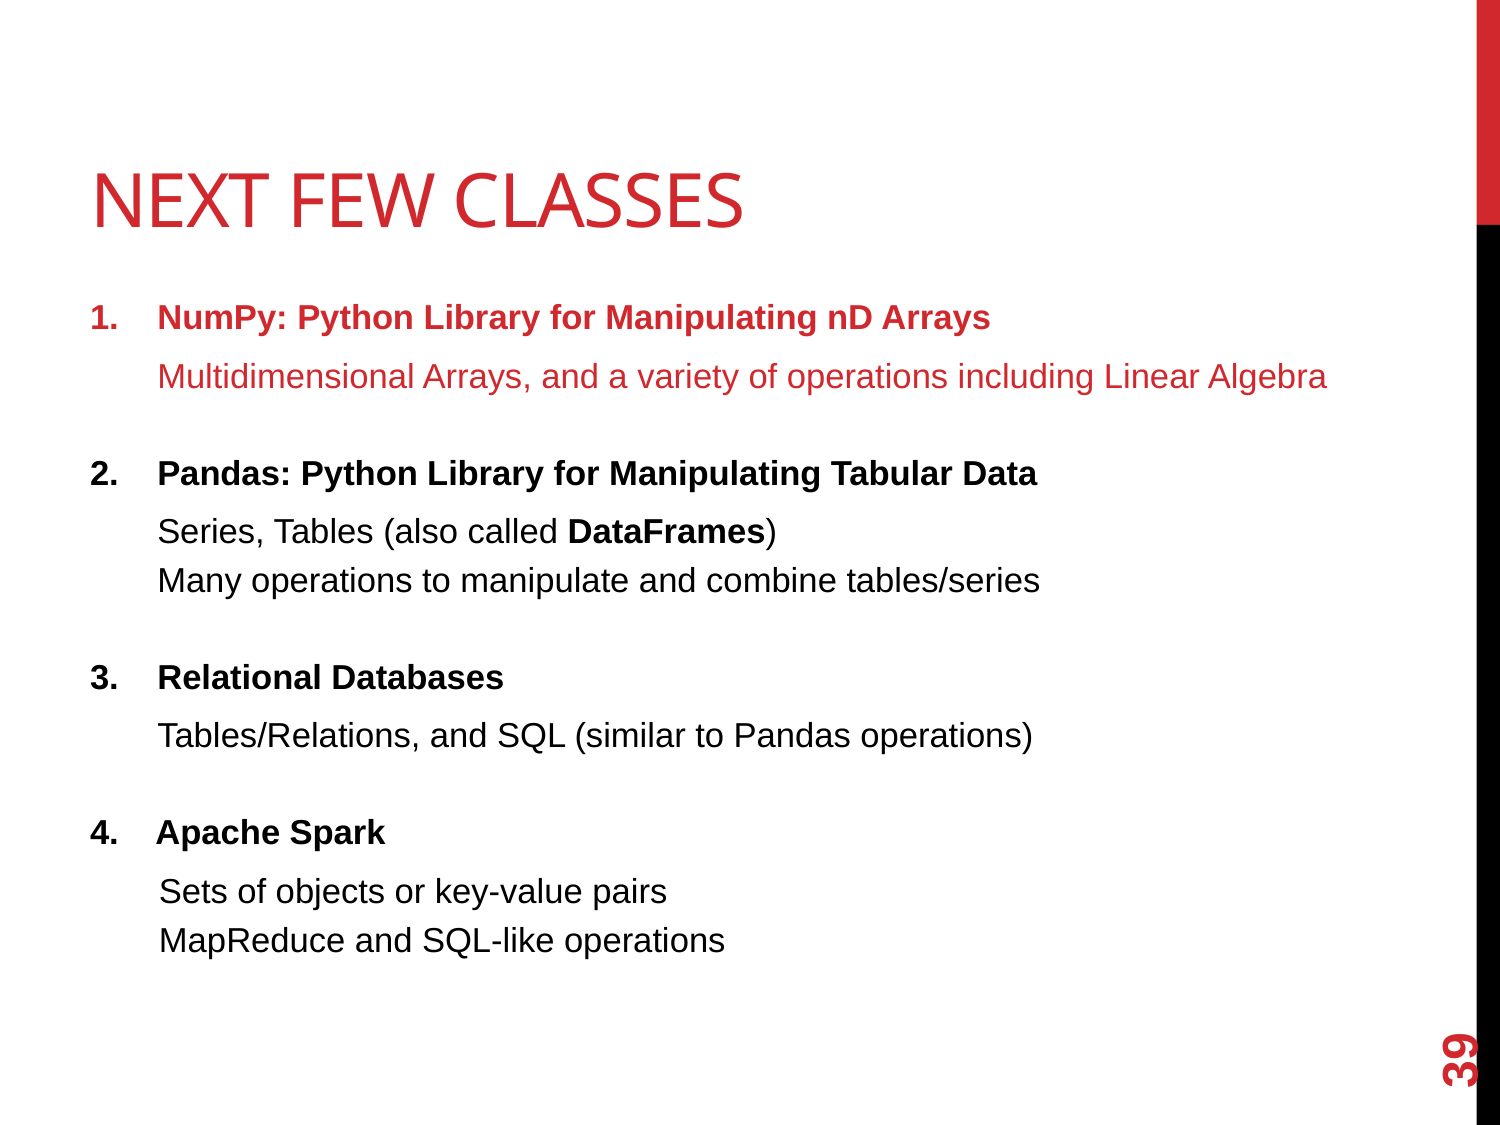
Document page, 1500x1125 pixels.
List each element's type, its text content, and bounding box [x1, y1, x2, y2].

slide_number 39 [1427, 887, 1488, 1104]
list NumPy: Python Library for Manipulating nD Arrays Multidimensional Arrays, and a variety of operations including Linear Algebra Pandas: Python Library for Manipulating Tabular Data Series, Tables (also called DataFrames) Many operations to manipulate and combine tables/series Relational Databases Tables/Relations, and SQL (similar to Pandas operations) 4. Apache Spark Sets of objects or key-value pairs MapReduce and SQL-like operations [75, 287, 1358, 1125]
title Next Few classes [75, 25, 1269, 250]
